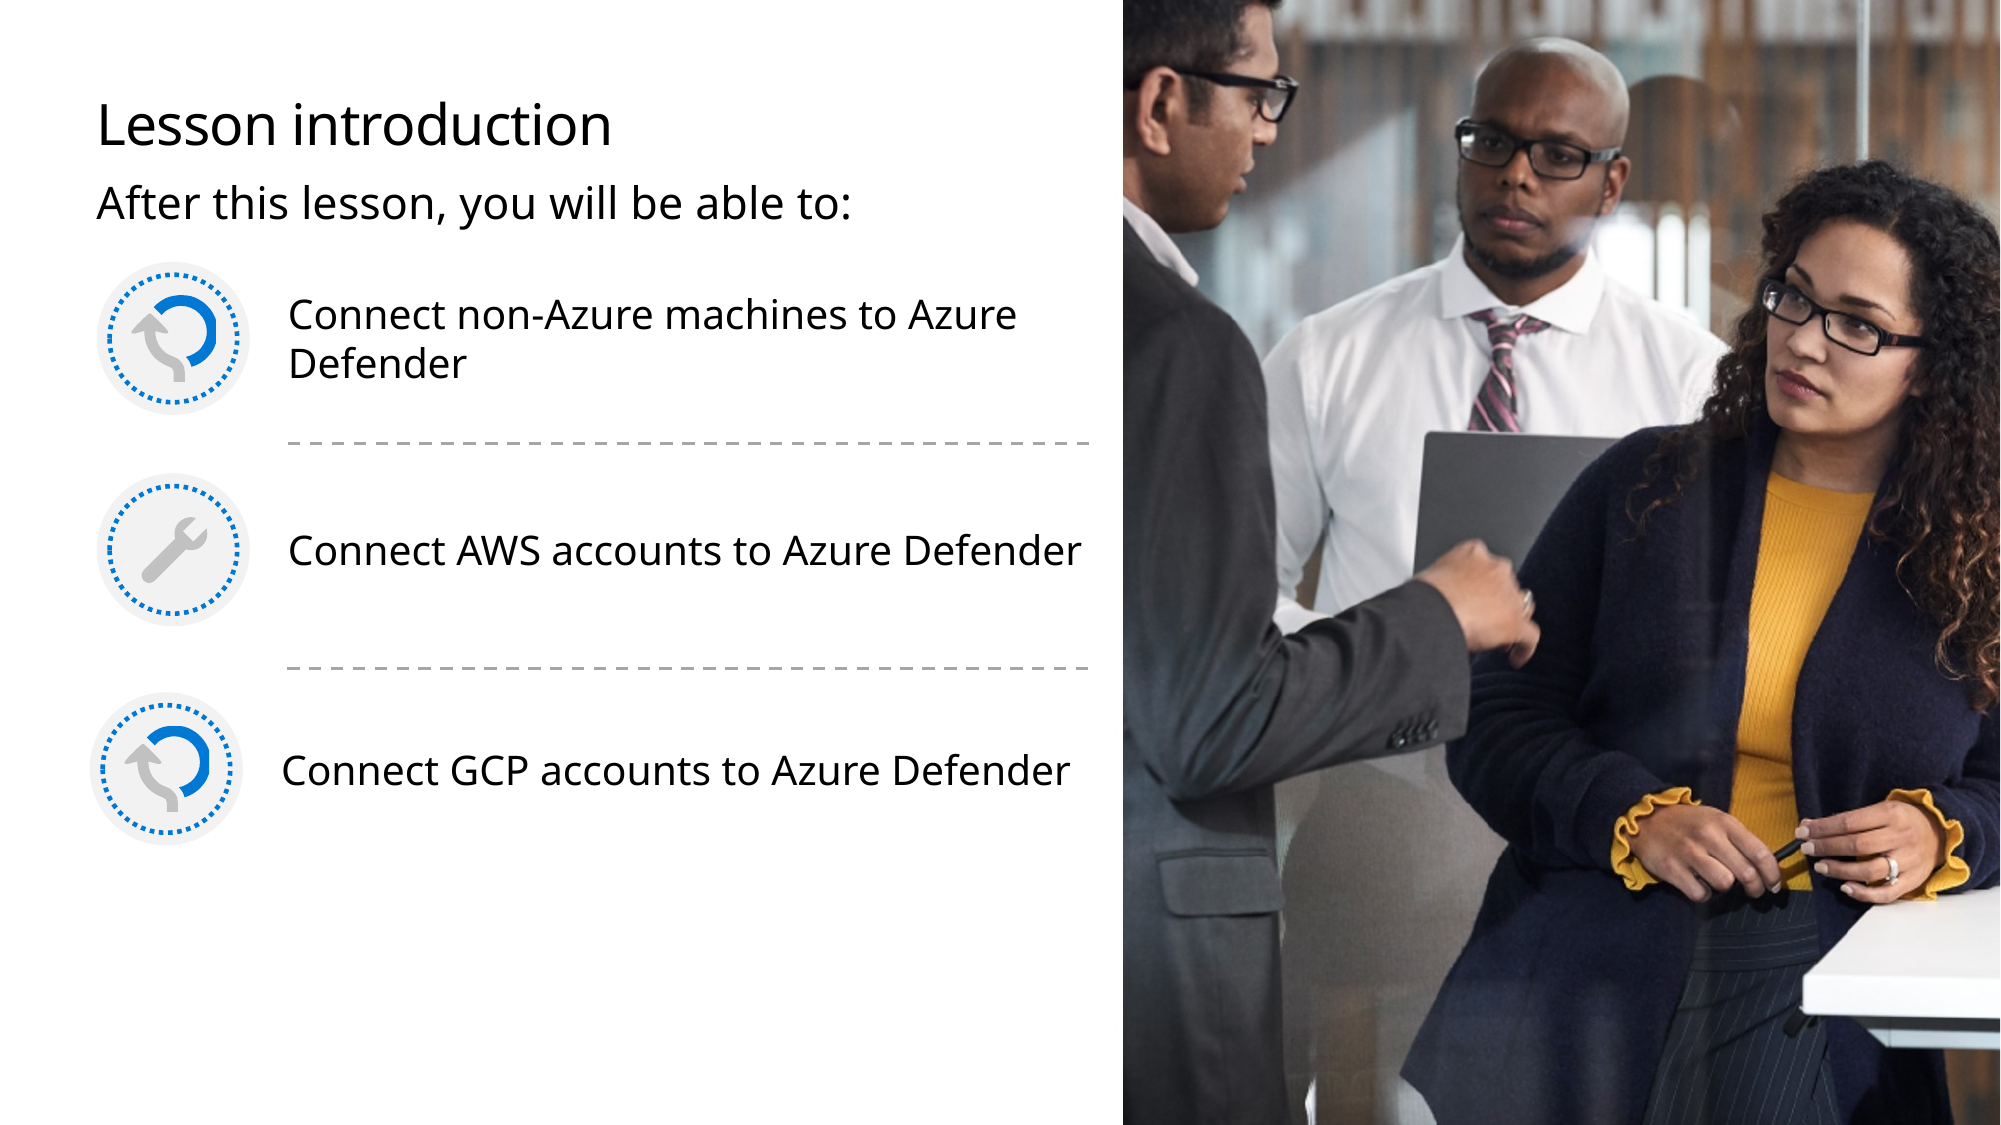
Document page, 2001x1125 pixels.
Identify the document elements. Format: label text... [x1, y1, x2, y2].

title Lesson introduction [96, 81, 1103, 153]
text_box Connect GCP accounts to Azure Defender [280, 718, 1084, 819]
picture [0, 0, 2001, 1125]
text_box Connect non-Azure machines to Azure Defender [287, 288, 1091, 388]
text_box After this lesson, you will be able to: [96, 174, 1103, 245]
text_box Connect AWS accounts to Azure Defender [287, 499, 1091, 600]
